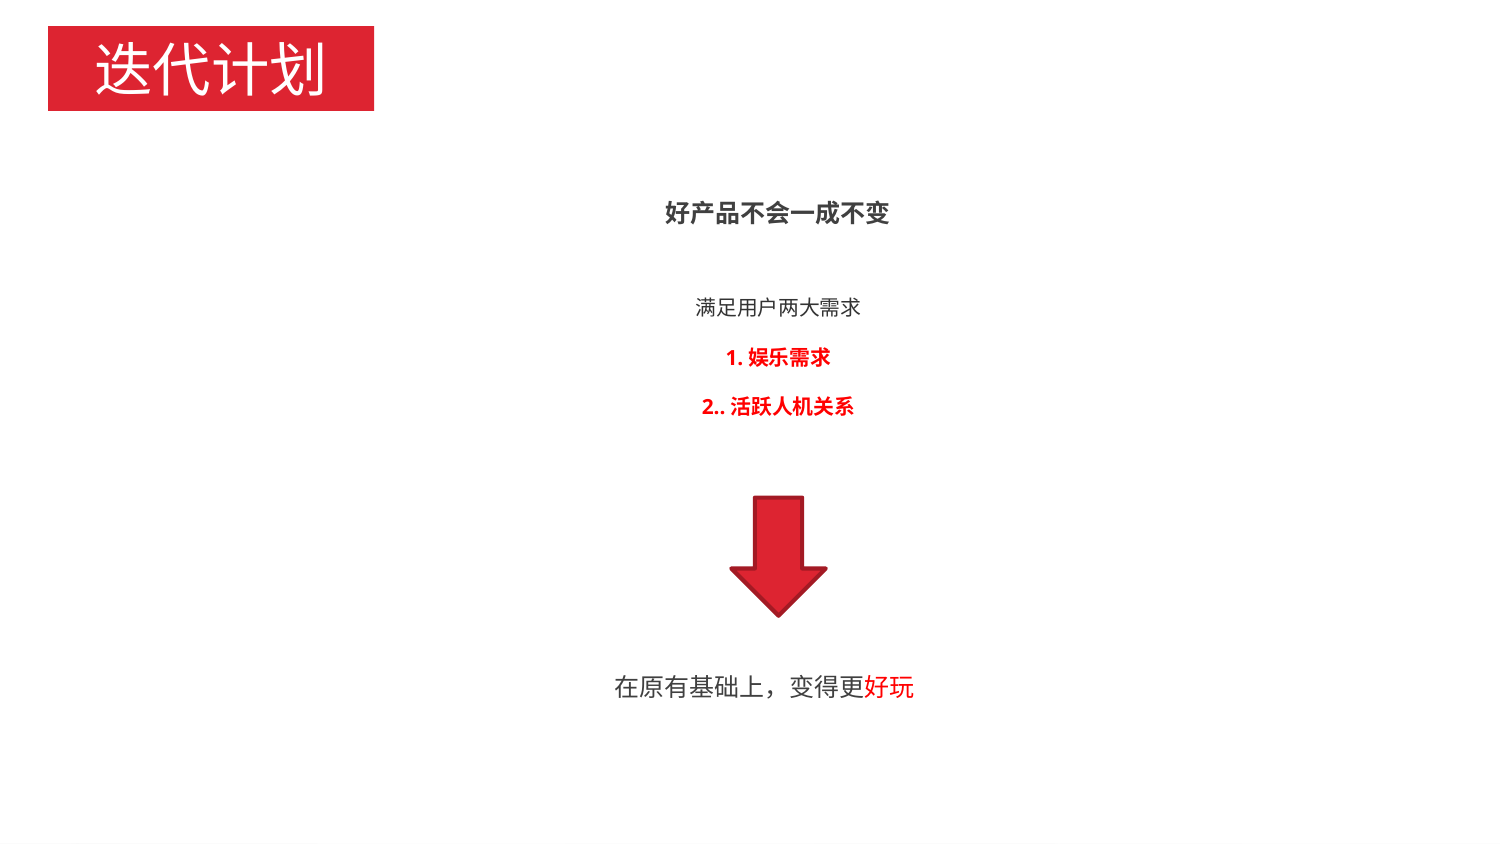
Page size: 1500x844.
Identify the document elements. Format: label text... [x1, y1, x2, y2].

text_box 好产品不会一成不变 [651, 190, 906, 235]
text_box 迭代计划 [48, 26, 375, 111]
text_box 在原有基础上，变得更好玩 [599, 663, 930, 709]
text_box [729, 495, 828, 618]
text_box 满足用户两大需求 1.娱乐需求 2..活跃人机关系 [512, 261, 1045, 427]
